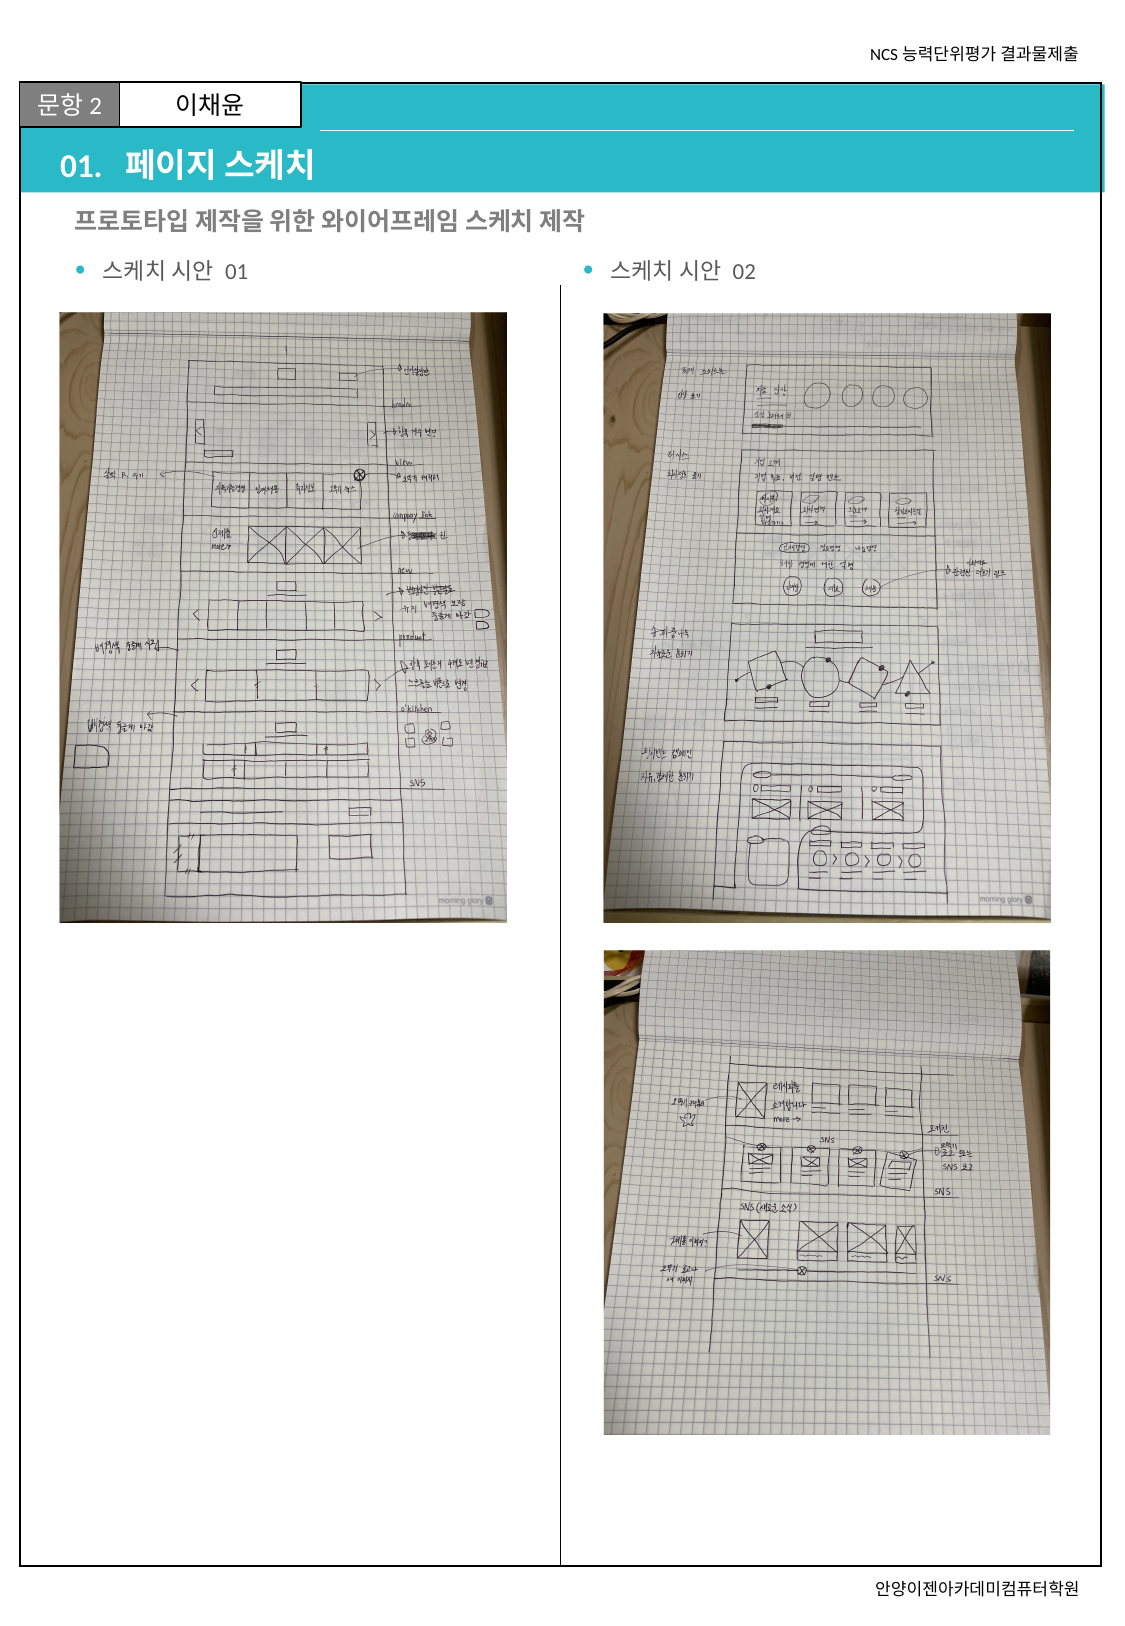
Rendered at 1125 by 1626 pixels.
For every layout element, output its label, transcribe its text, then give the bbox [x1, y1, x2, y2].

list 스케치 시안 01 [59, 249, 529, 301]
list 스케치 시안 02 [567, 249, 1037, 301]
picture [0, 313, 1125, 923]
picture [584, 951, 1069, 1435]
title 01. 페이지 스케치 [45, 141, 1073, 193]
subtitle 프로토타입 제작을 위한 와이어프레임 스케치 제작 [59, 202, 1076, 243]
